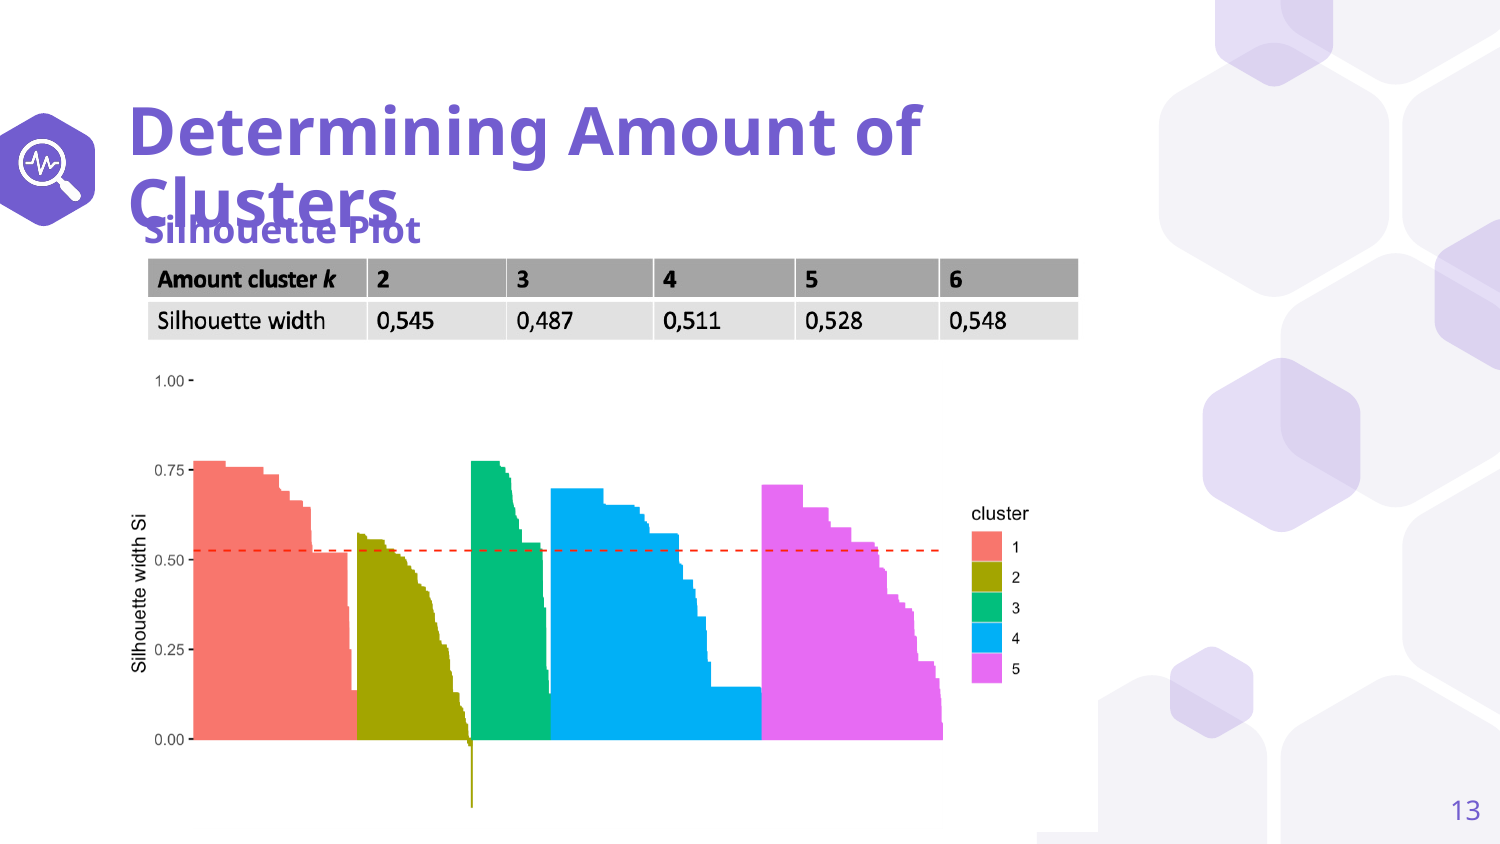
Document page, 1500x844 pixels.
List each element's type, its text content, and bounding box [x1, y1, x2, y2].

slide_number 13 [1391, 779, 1482, 844]
picture [111, 237, 1114, 832]
text_box Silhouette Plot [143, 199, 1130, 265]
title Determining Amount of Clusters [127, 137, 1114, 203]
picture [11, 131, 88, 208]
